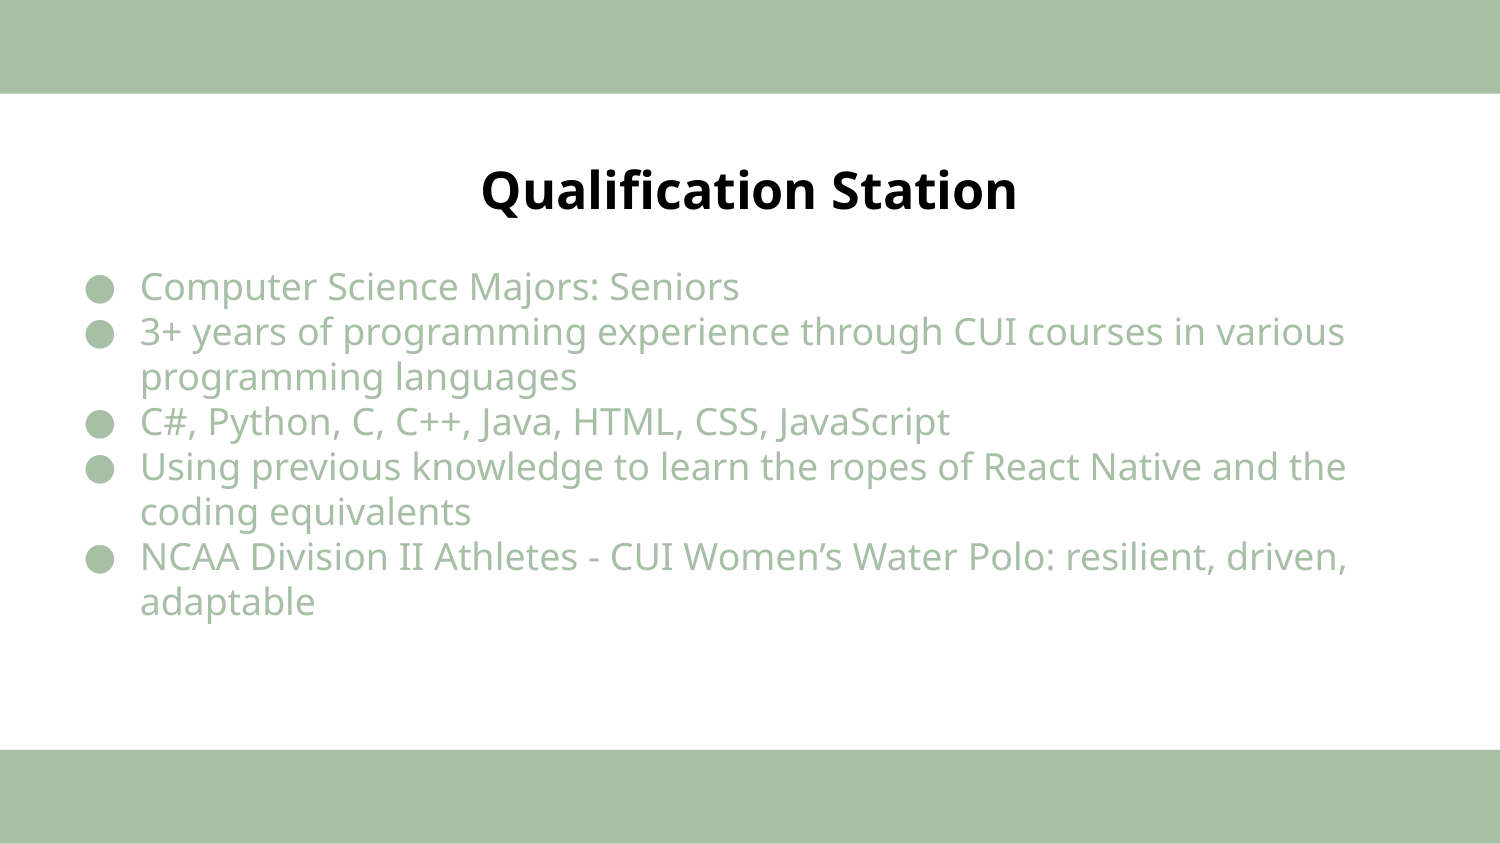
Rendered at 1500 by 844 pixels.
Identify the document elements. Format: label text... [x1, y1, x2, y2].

text_box Computer Science Majors: Seniors 3+ years of programming experience through CUI courses in various programming languages C#, Python, C, C++, Java, HTML, CSS, JavaScript Using previous knowledge to learn the ropes of React Native and the coding equivalents NCAA Division II Athletes - CUI Women’s Water Polo: resilient, driven, adaptable [49, 247, 1451, 731]
title Qualification Station [109, 142, 1391, 247]
